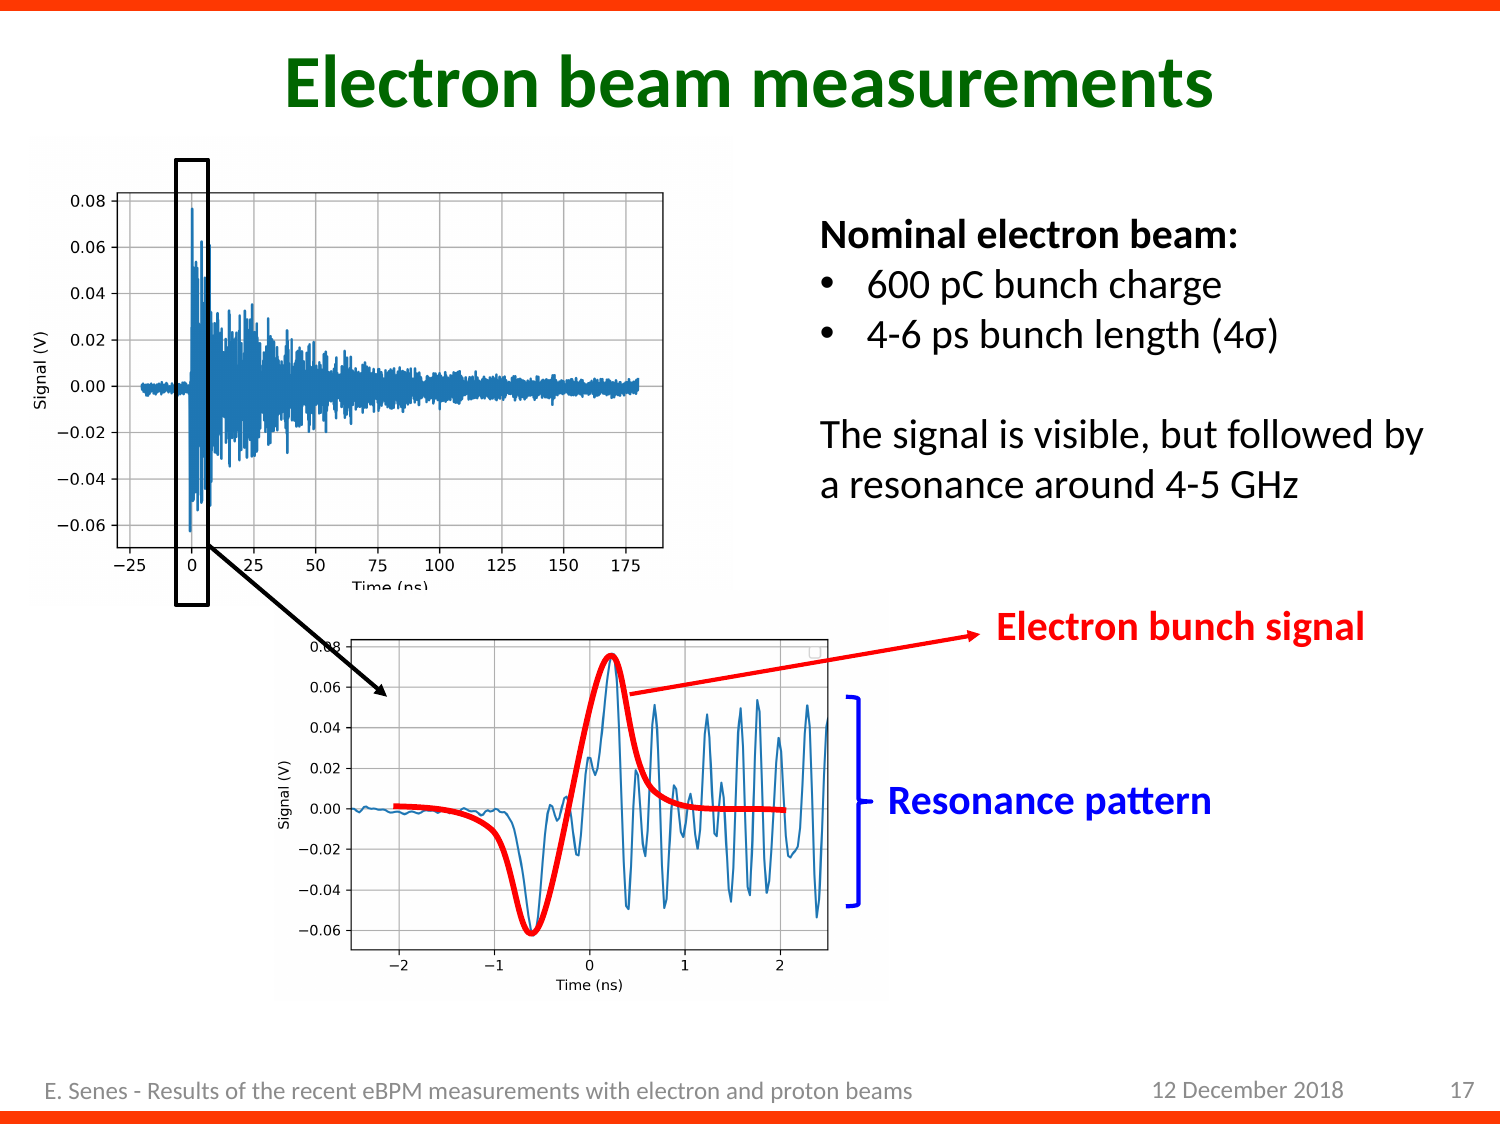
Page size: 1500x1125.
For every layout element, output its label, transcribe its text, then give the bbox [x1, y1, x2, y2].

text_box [629, 633, 981, 695]
title Electron beam measurements [75, 19, 1425, 137]
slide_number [1009, 1058, 1360, 1119]
text_box Resonance pattern [894, 765, 1228, 831]
text_box Nominal electron beam: 600 pC bunch charge 4-6 ps bunch length (4σ) The signal is visible, but followed by a resonance around 4-5 GHz [804, 199, 1453, 515]
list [29, 136, 733, 606]
text_box Electron bunch signal [981, 591, 1381, 656]
footer E. Senes - Results of the recent eBPM measurements with electron and proton beams [29, 1059, 994, 1120]
picture [274, 590, 890, 1001]
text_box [207, 544, 388, 697]
slide_number 16 [1376, 1058, 1490, 1119]
